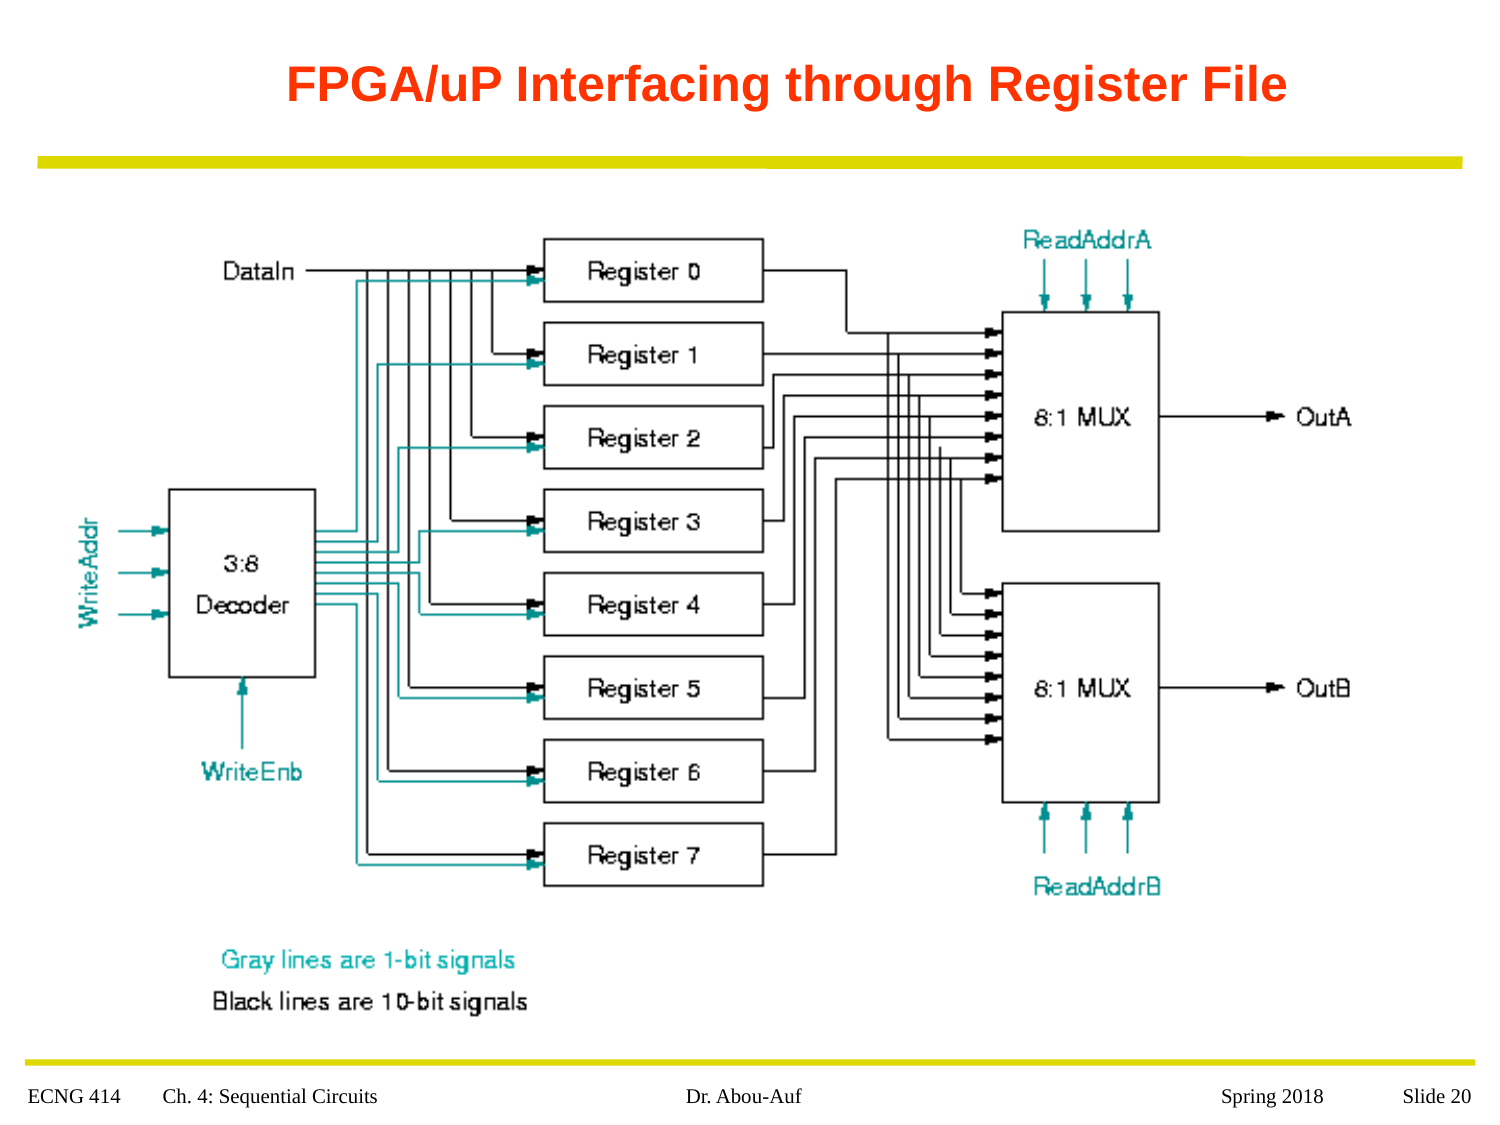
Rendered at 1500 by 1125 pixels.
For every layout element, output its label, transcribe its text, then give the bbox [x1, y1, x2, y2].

footer Dr. Abou-Auf [612, 1074, 876, 1125]
slide_number ECNG 414 Ch. 4: Sequential Circuits [12, 1074, 513, 1125]
picture [49, 174, 1451, 1049]
slide_number Spring 2018 Slide 20 [1199, 1074, 1488, 1125]
title FPGA/uP Interfacing through Register File [187, 0, 1388, 163]
